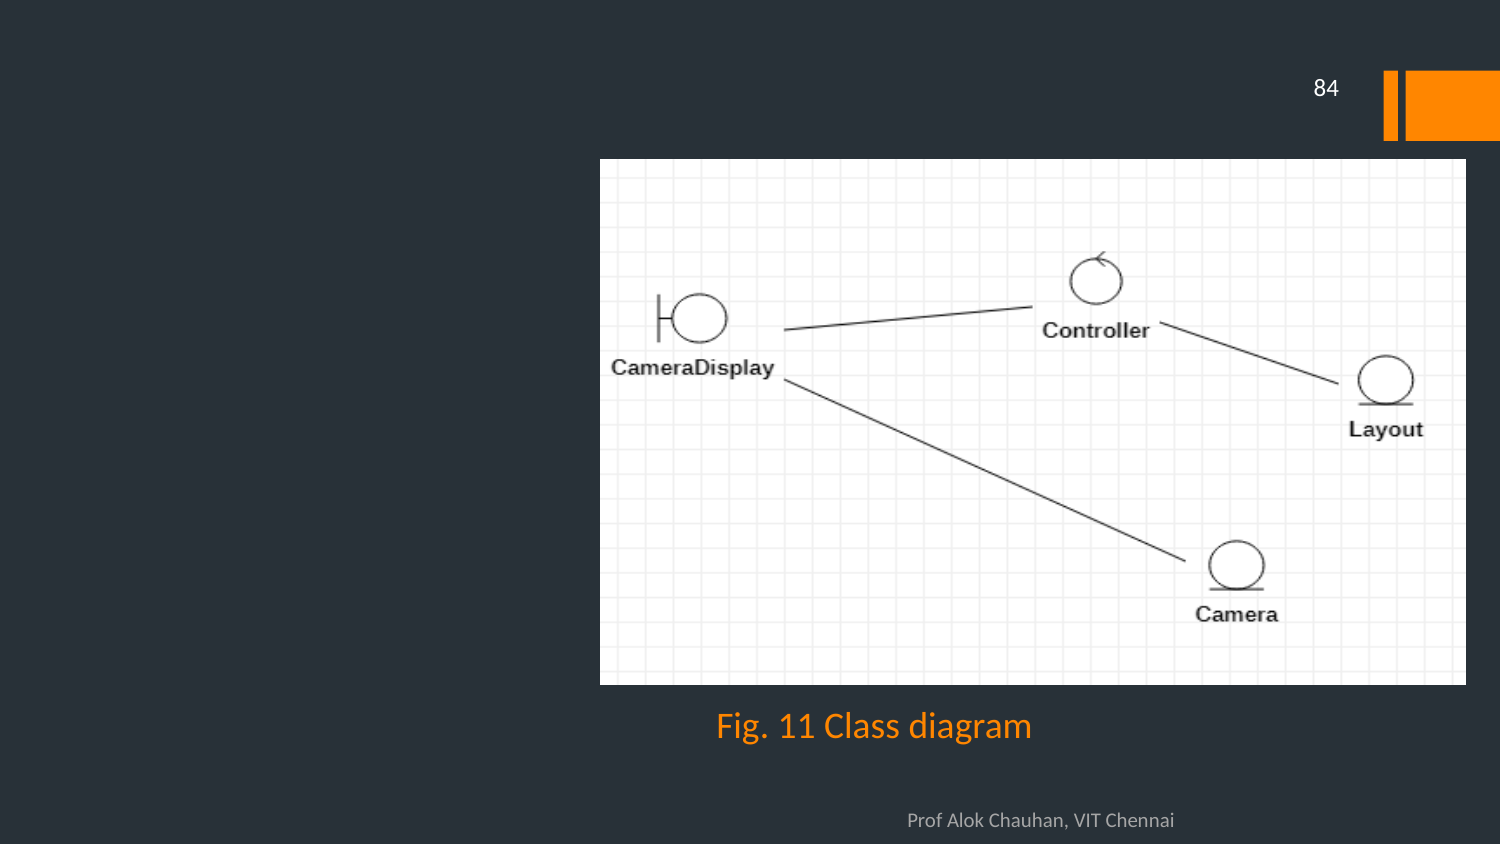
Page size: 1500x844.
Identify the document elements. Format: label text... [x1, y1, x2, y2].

text_box Fig. 11 Class diagram [701, 695, 1102, 754]
slide_number 84 [1199, 67, 1355, 105]
picture [599, 158, 1467, 685]
footer Prof Alok Chauhan, VIT Chennai [892, 806, 1261, 844]
